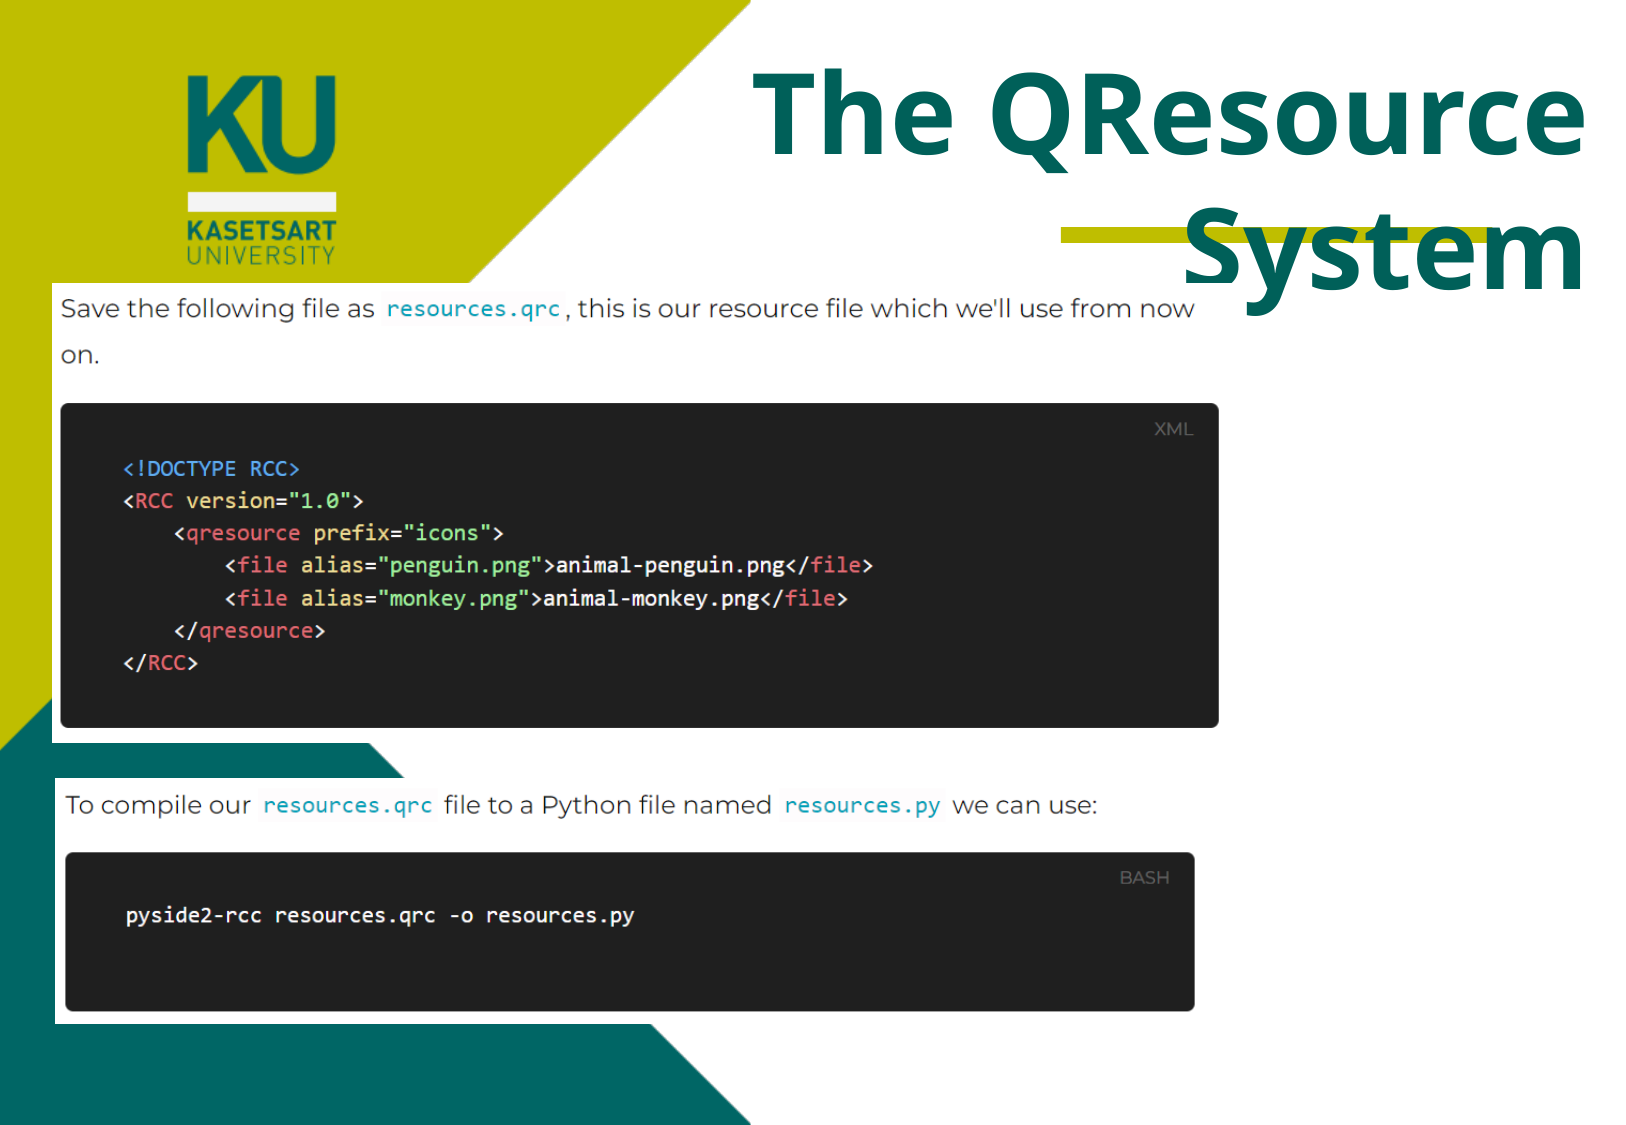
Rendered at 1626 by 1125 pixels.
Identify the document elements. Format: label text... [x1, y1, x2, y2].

picture [1060, 227, 1493, 243]
picture [0, 0, 1237, 1125]
text_box The QResource System [751, 34, 1604, 320]
